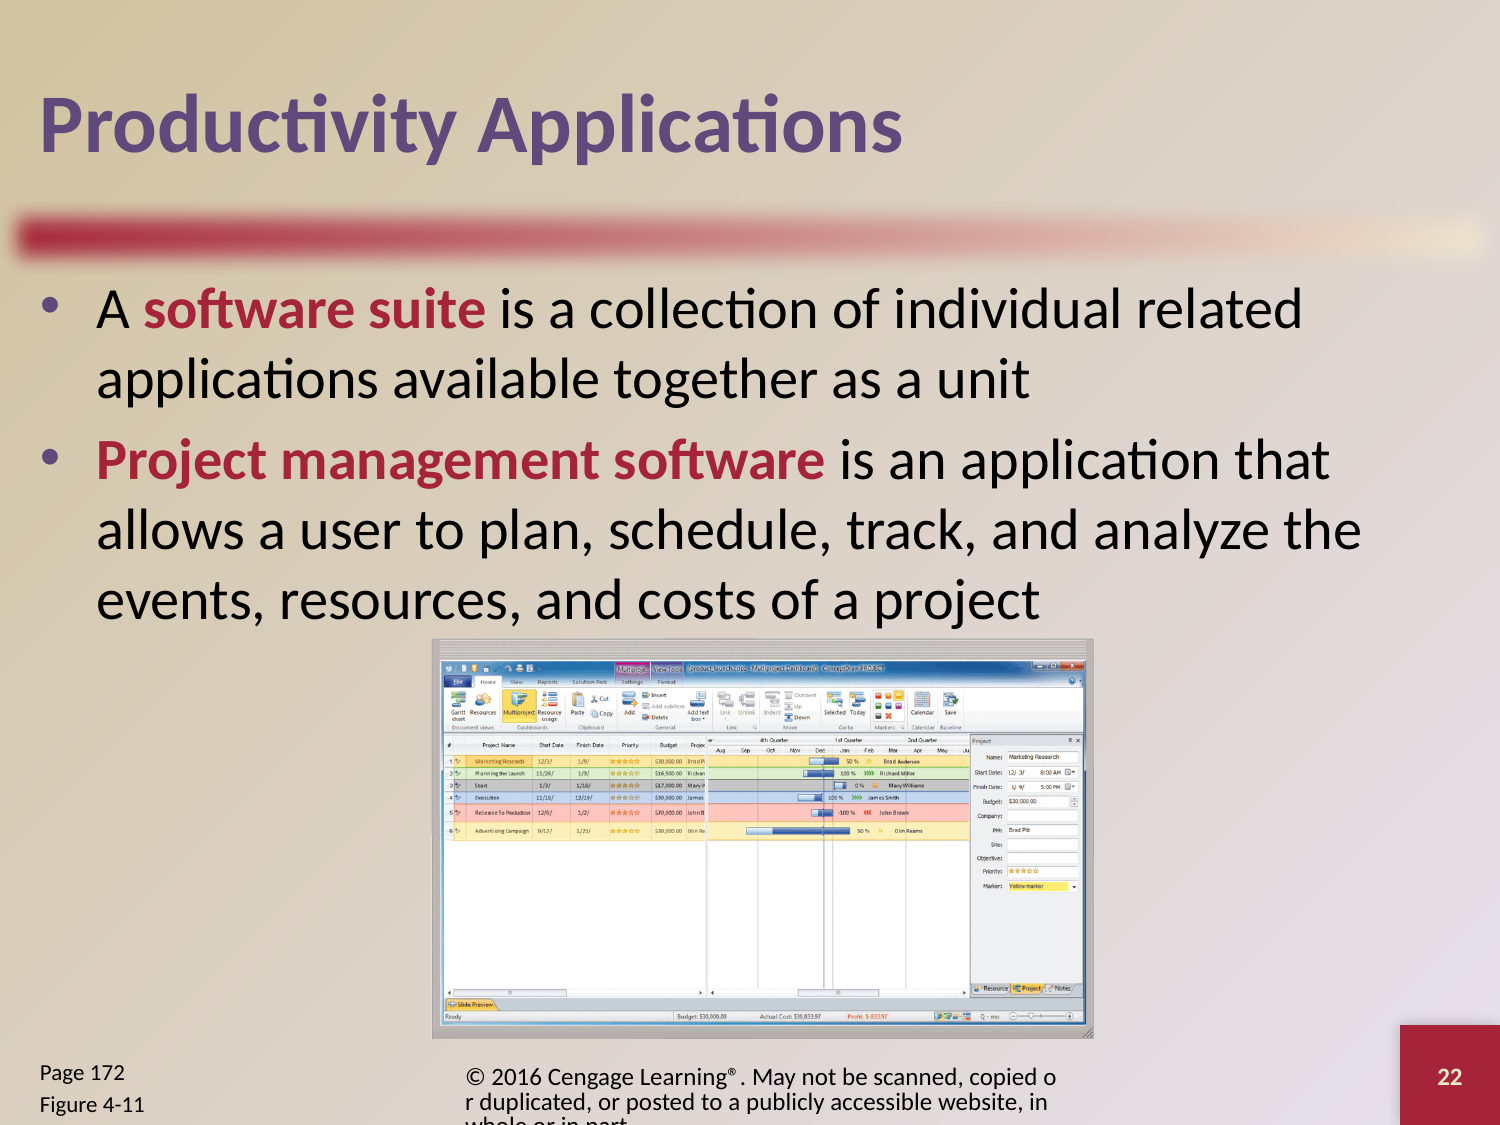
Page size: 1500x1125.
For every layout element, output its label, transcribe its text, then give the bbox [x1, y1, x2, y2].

title Productivity Applications [24, 24, 1475, 213]
picture [430, 638, 1094, 1040]
footer © 2016 Cengage Learning®. May not be scanned, copied or duplicated, or posted to a publicly accessible website, in whole or in part. [450, 1048, 1075, 1113]
list A software suite is a collection of individual related applications available together as a unit Project management software is an application that allows a user to plan, schedule, track, and analyze the events, resources, and costs of a project [24, 262, 1475, 1025]
slide_number 22 [1400, 1025, 1500, 1125]
list Page 172 Figure 4-11 [24, 1050, 300, 1125]
